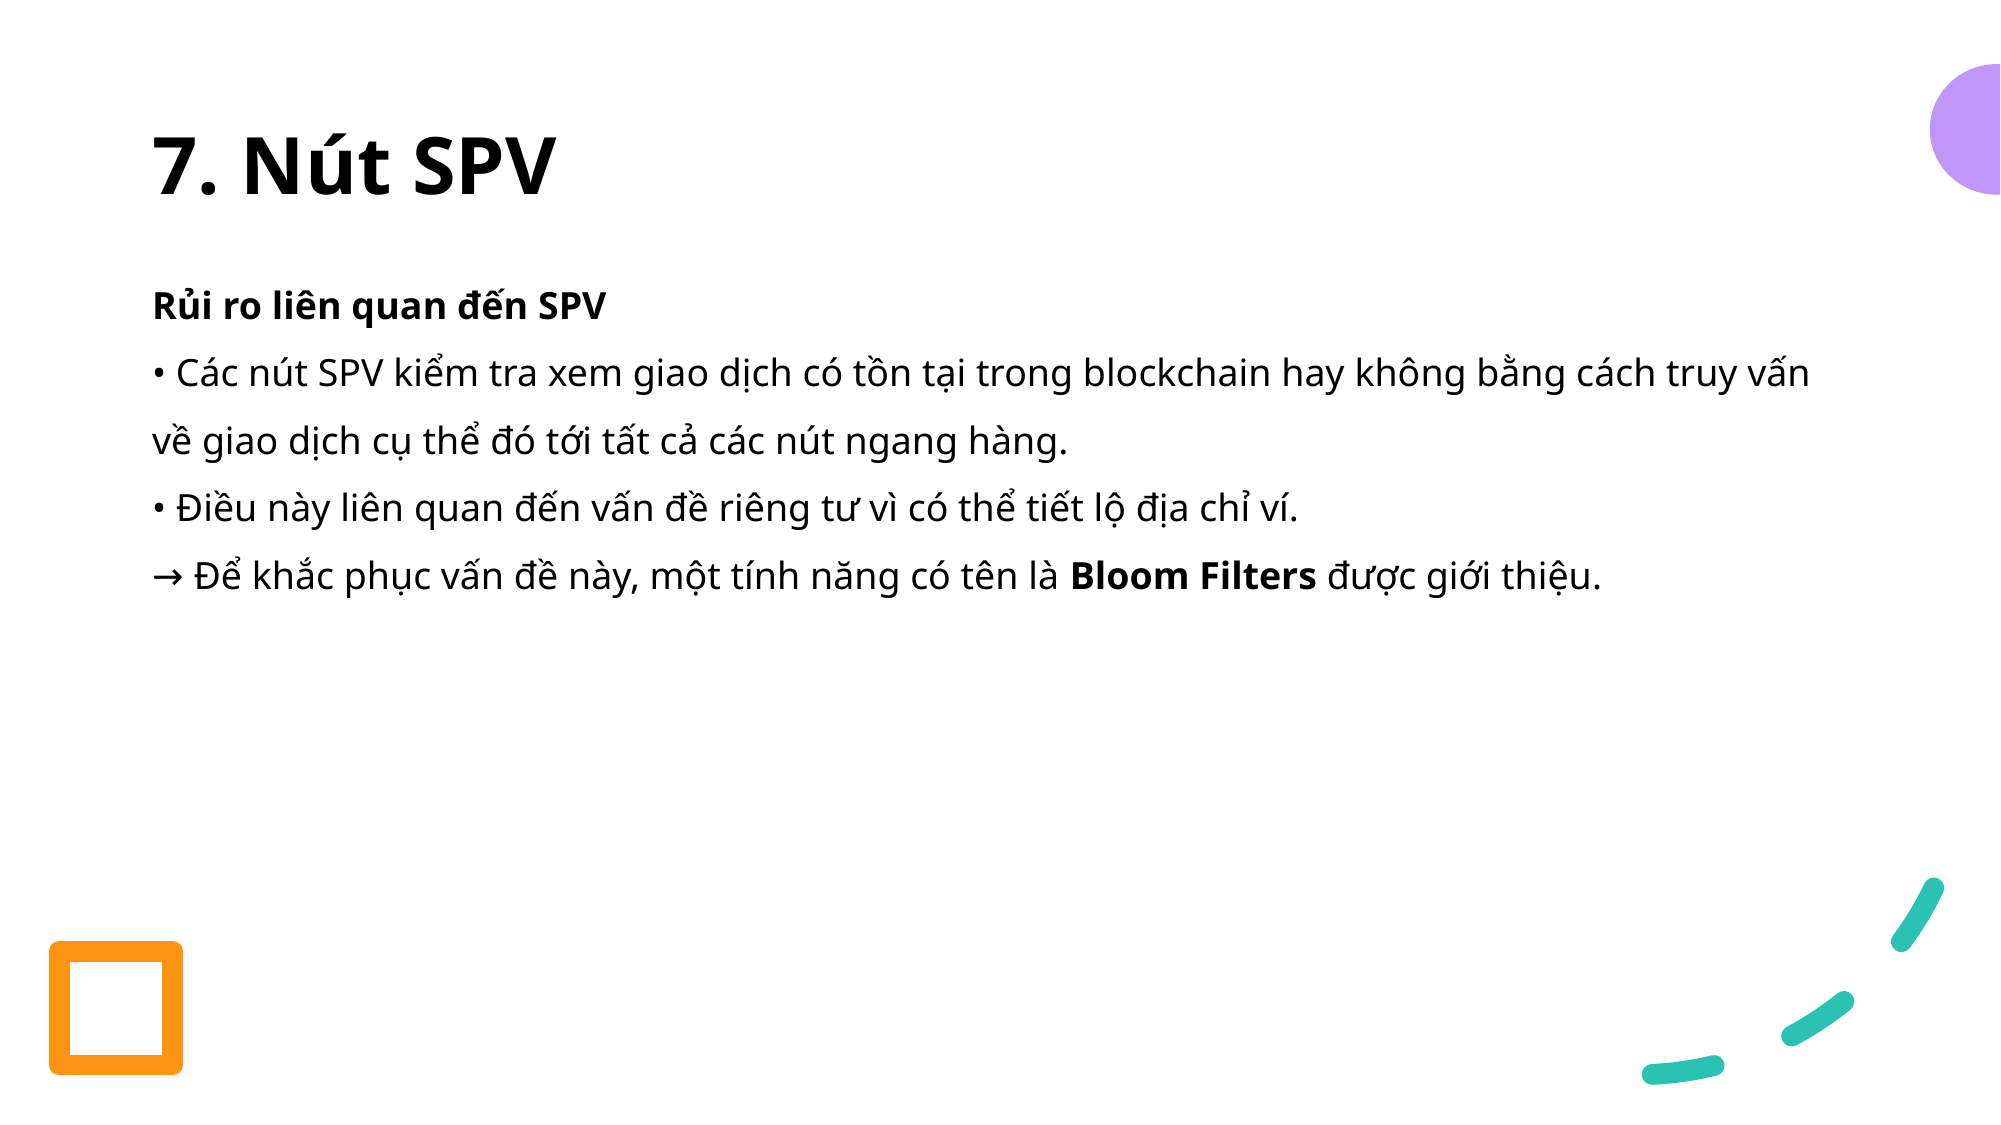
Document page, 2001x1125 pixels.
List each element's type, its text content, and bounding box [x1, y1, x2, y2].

text_box Rủi ro liên quan đến SPV • Các nút SPV kiểm tra xem giao dịch có tồn tại trong blockchain hay không bằng cách truy vấn về giao dịch cụ thể đó tới tất cả các nút ngang hàng. • Điều này liên quan đến vấn đề riêng tư vì có thể tiết lộ địa chỉ ví. → Để khắc phục vấn đề này, một tính năng có tên là Bloom Filters được giới thiệu. [137, 251, 1863, 605]
title 7. Nút SPV [137, 59, 1863, 251]
